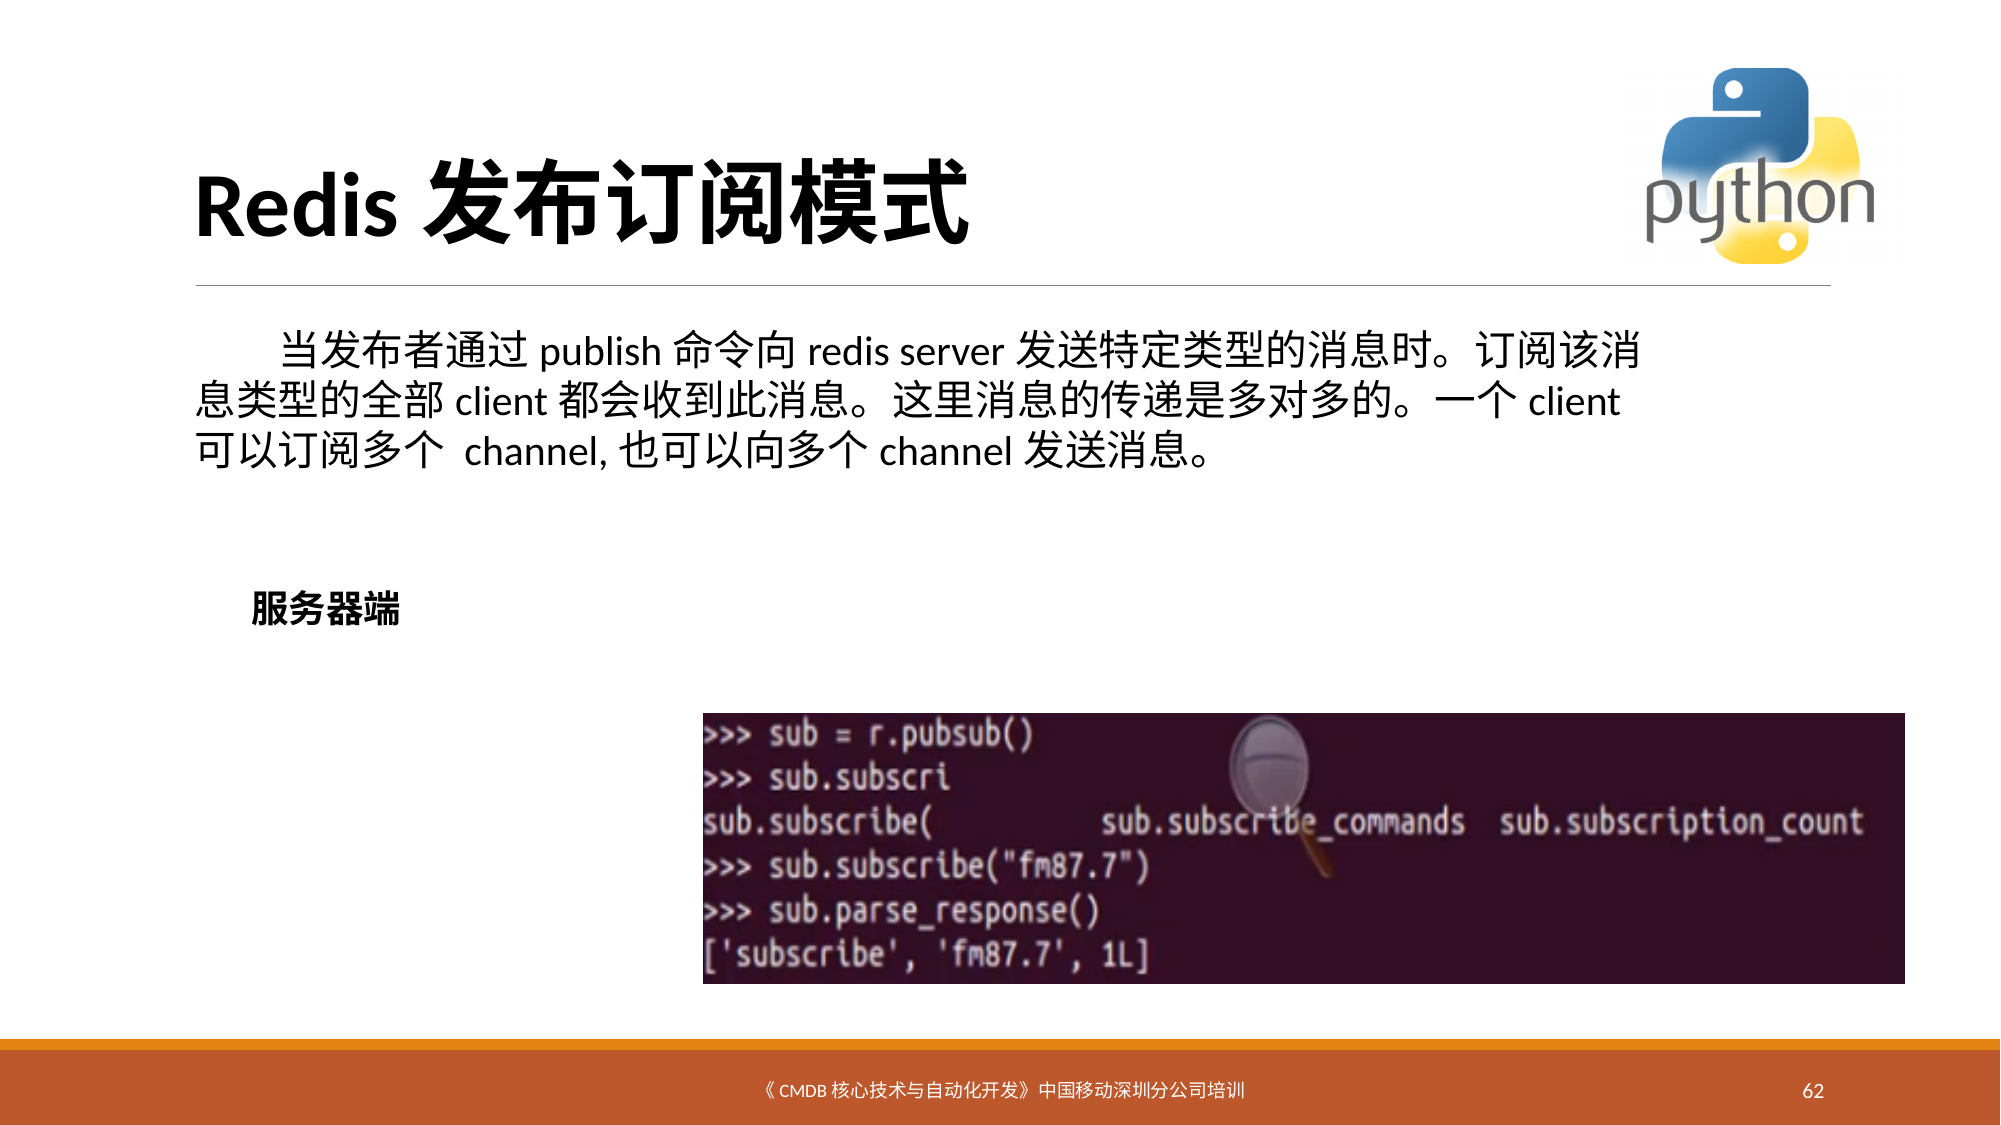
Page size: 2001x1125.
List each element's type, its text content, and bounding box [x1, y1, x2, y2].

picture [702, 712, 1906, 985]
text_box Redis发布订阅模式 [179, 137, 1591, 262]
slide_number 62 [1624, 1059, 1840, 1120]
text_box 当发布者通过publish命令向redis server发送特定类型的消息时。订阅该消息类型的全部client都会收到此消息。这里消息的传递是多对多的。一个client可以订阅多个 channel,也可以向多个channel发送消息。 [179, 316, 1685, 482]
footer 《CMDB核心技术与自动化开发》中国移动深圳分公司培训 [604, 1059, 1396, 1120]
text_box 服务器端 [236, 577, 886, 638]
picture [1616, 68, 1906, 264]
